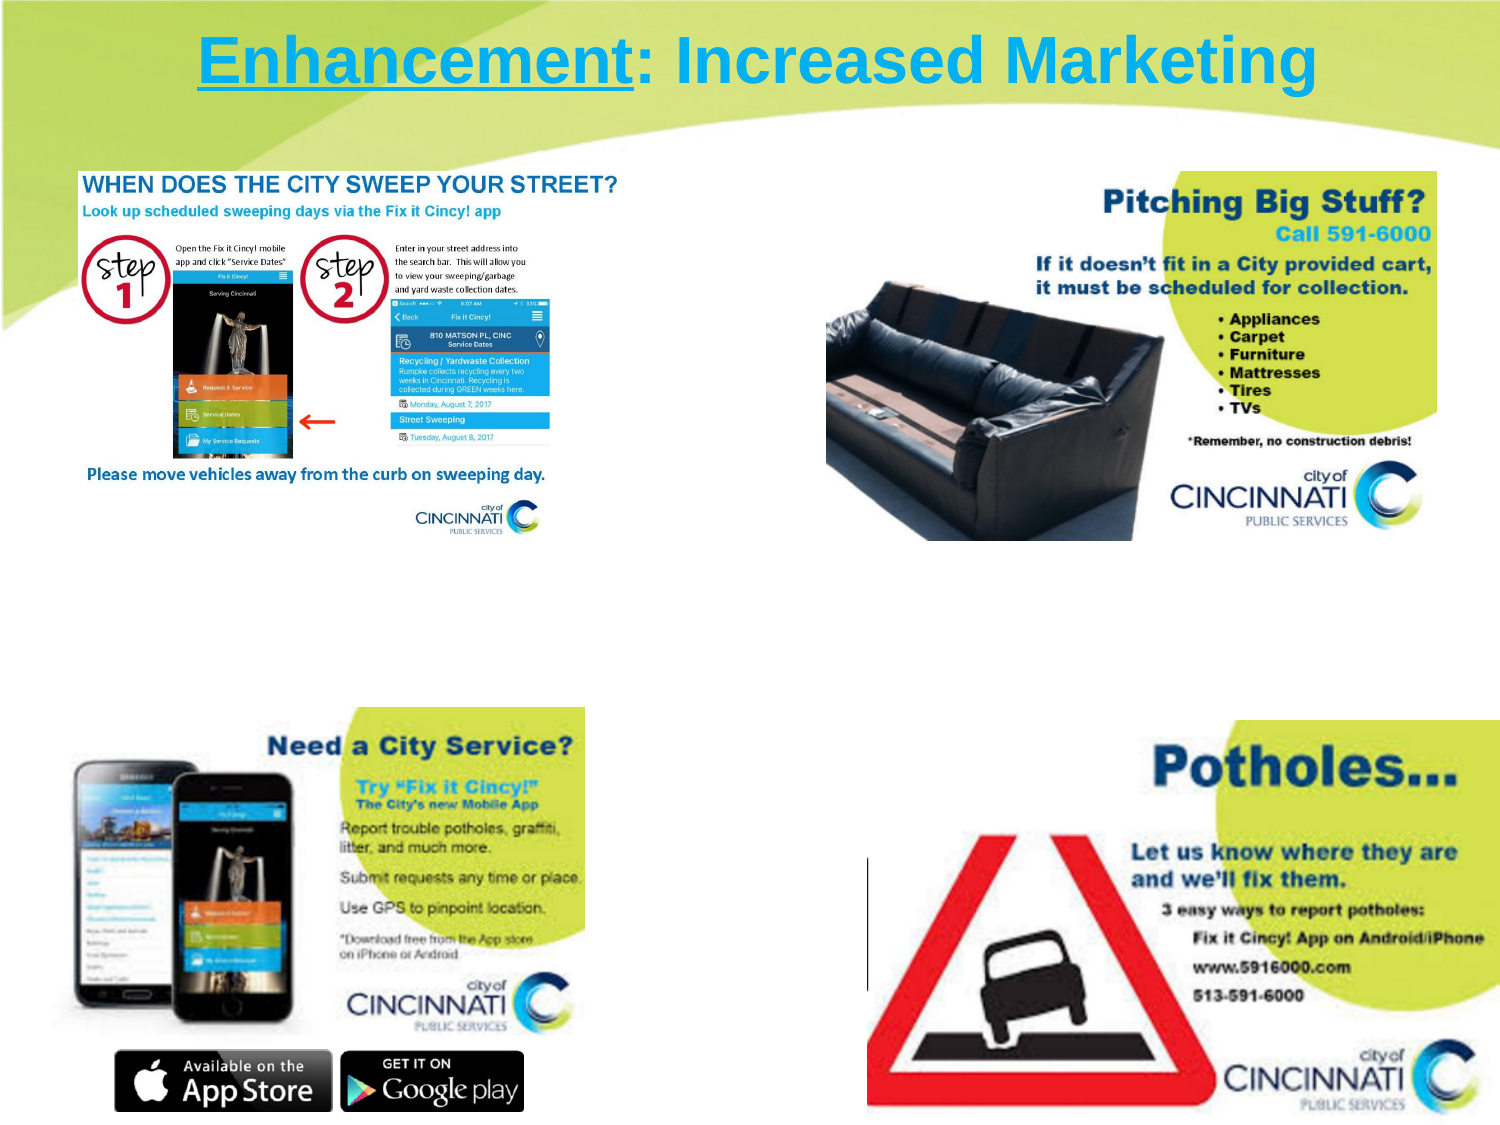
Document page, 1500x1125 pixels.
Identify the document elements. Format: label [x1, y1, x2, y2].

picture [867, 720, 1500, 1125]
picture [0, 0, 1500, 542]
picture [33, 707, 585, 1042]
picture [114, 1048, 524, 1112]
